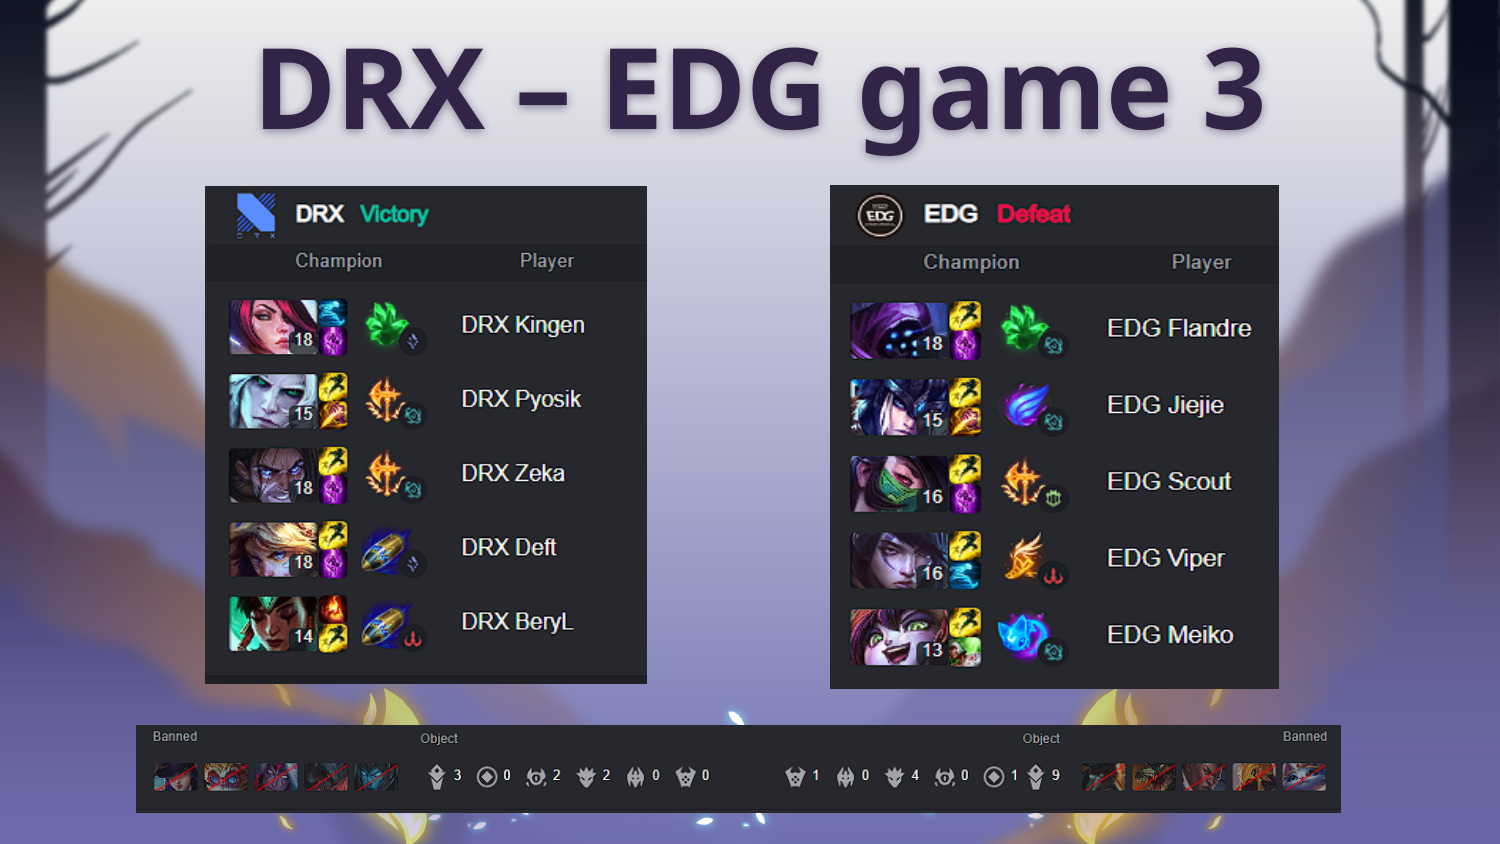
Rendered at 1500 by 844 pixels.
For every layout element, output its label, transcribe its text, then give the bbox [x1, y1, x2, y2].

title DRX – EDG game 3 [126, 16, 1395, 211]
picture [0, 0, 1500, 844]
